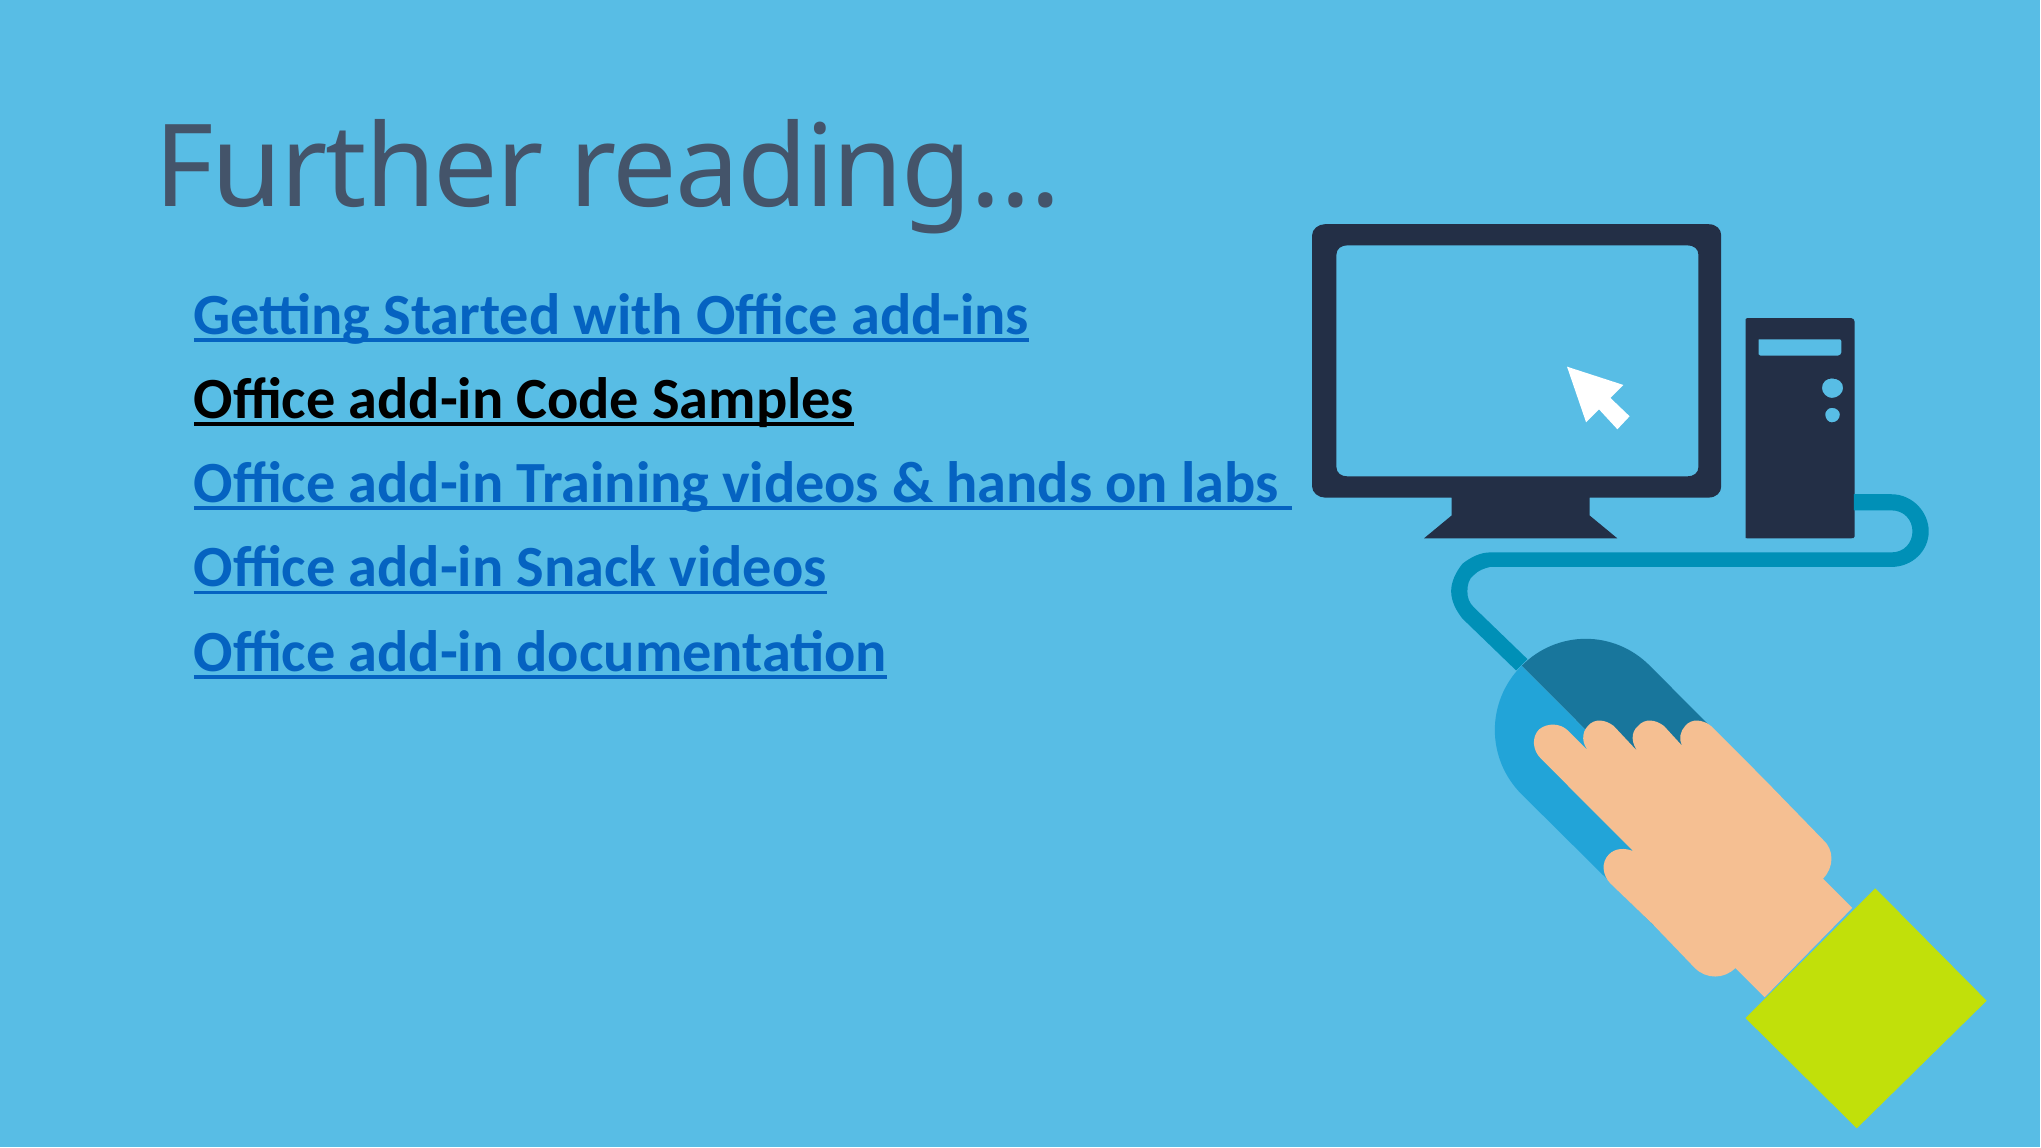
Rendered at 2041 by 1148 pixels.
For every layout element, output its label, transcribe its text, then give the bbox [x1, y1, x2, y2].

title Further reading… [139, 88, 1899, 240]
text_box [1311, 224, 1987, 1129]
list Getting Started with Office add-ins Office add-in Code Samples Office add-in Training videos & hands on labs Office add-in Snack videos Office add-in documentation [169, 268, 1311, 950]
